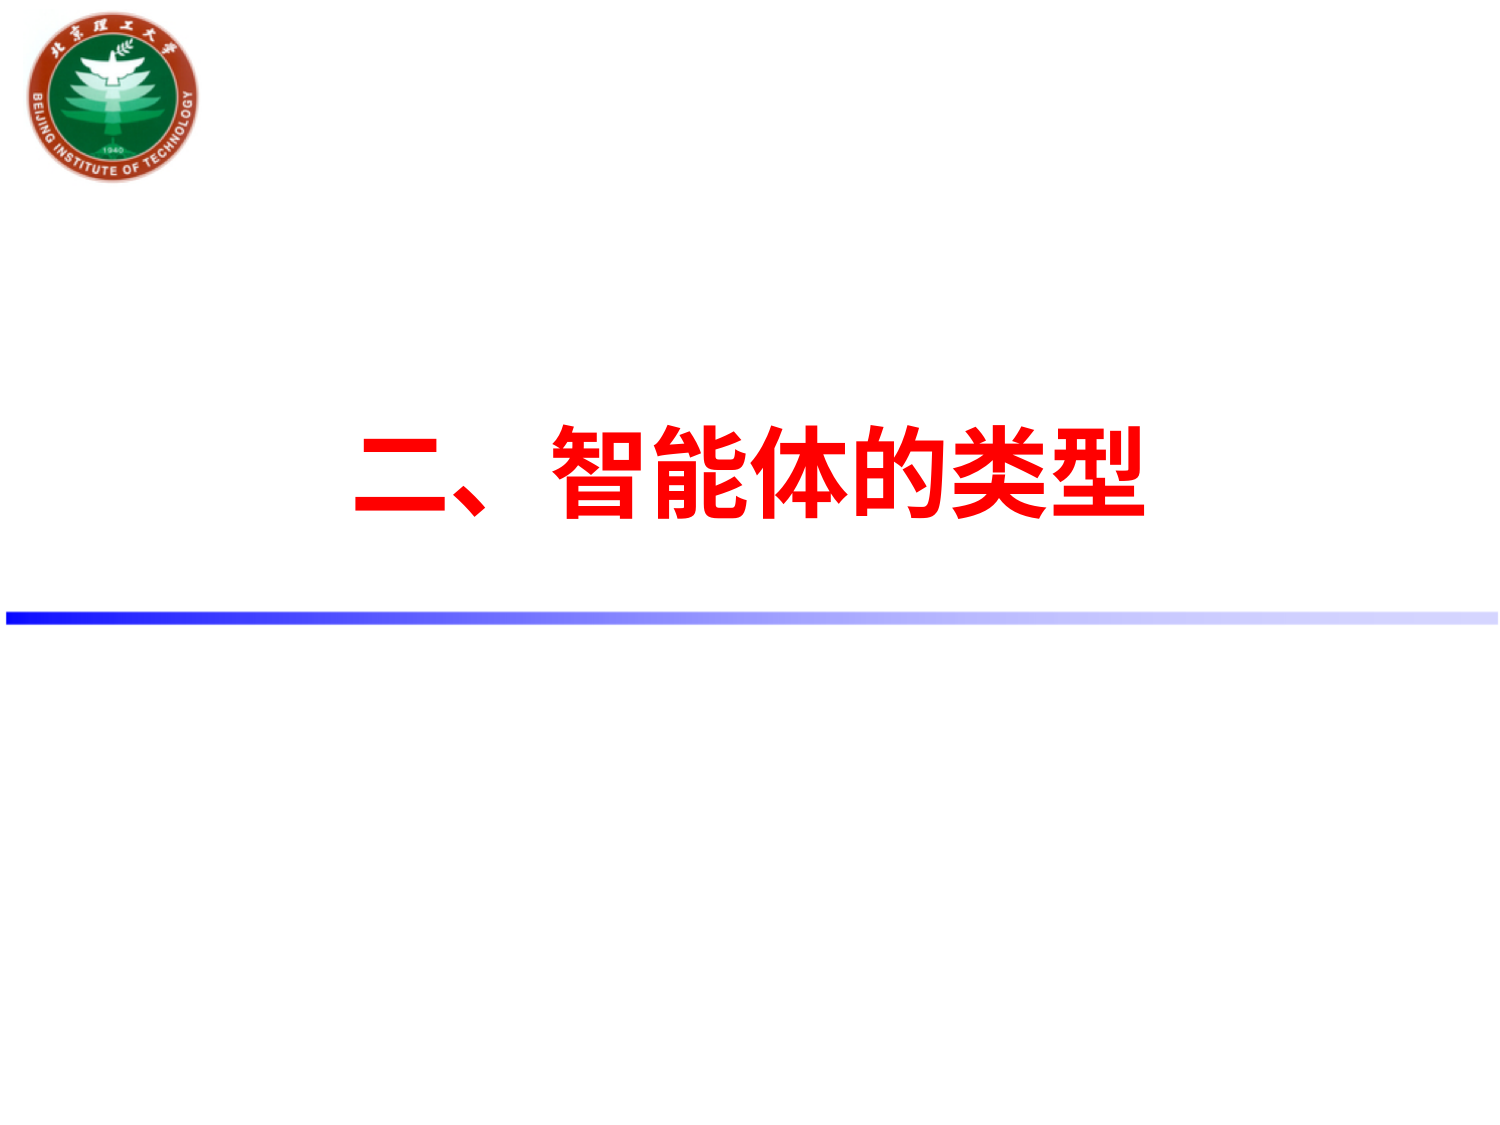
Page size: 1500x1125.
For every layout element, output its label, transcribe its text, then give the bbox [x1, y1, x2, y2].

title 二、智能体的类型 [112, 349, 1388, 591]
picture [0, 597, 1500, 633]
picture [23, 9, 202, 187]
